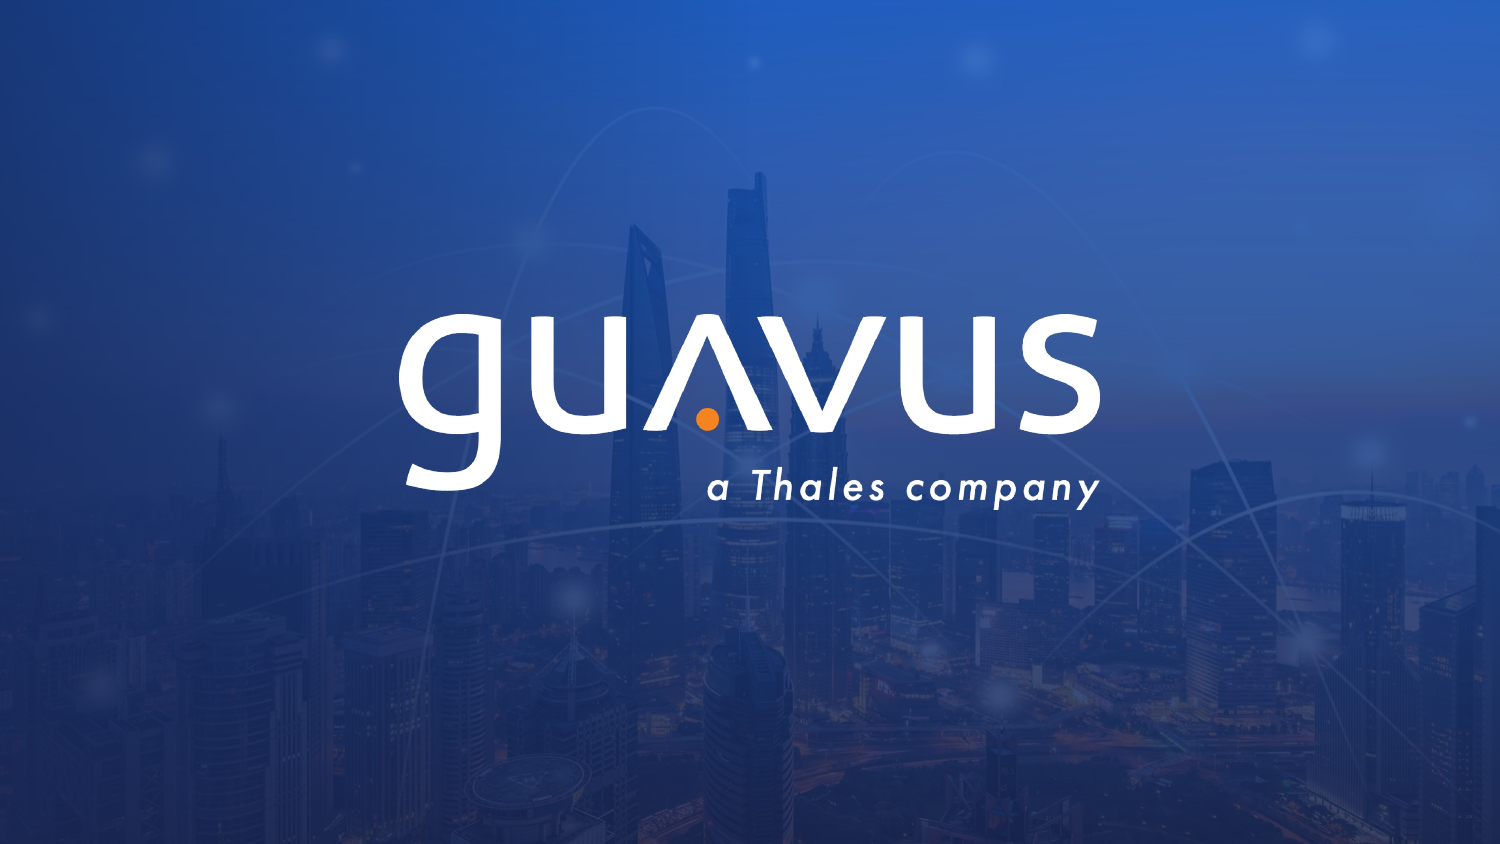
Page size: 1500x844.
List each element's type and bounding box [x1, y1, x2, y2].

picture [399, 314, 1100, 510]
